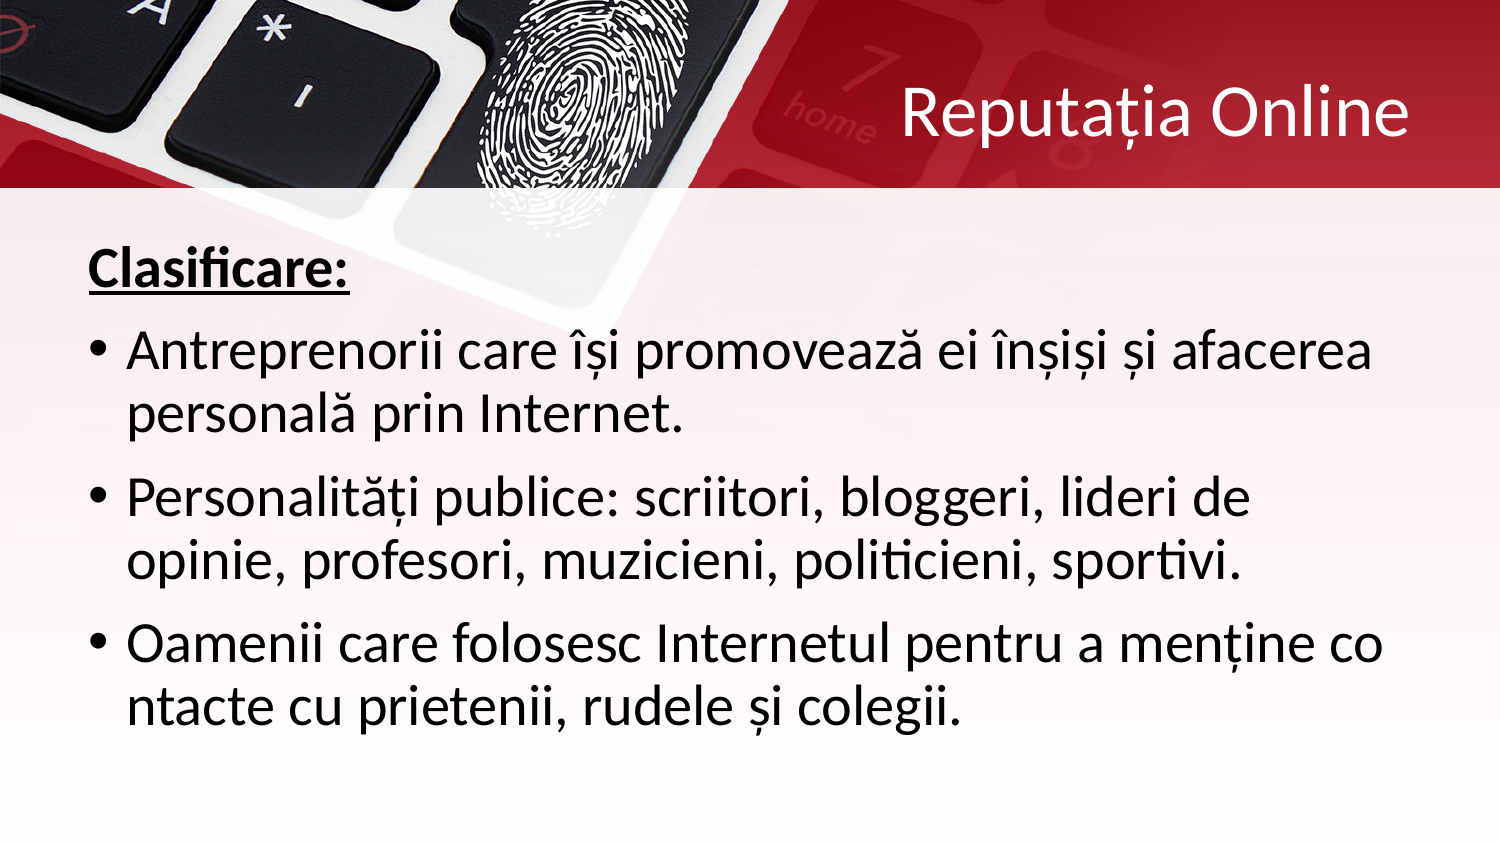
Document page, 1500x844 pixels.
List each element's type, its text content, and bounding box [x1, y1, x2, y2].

picture [0, 0, 1500, 844]
list Clasificare: Antreprenorii care își promovează ei înșiși și afacerea personală prin Internet. Personalități publice: scriitori, bloggeri, lideri de opinie, profesori, muzicieni, politicieni, sportivi. Oamenii care folosesc Internetul pentru a menține contacte cu prietenii, rudele și colegii. [73, 221, 1427, 773]
title Reputația Online [73, 46, 1427, 168]
